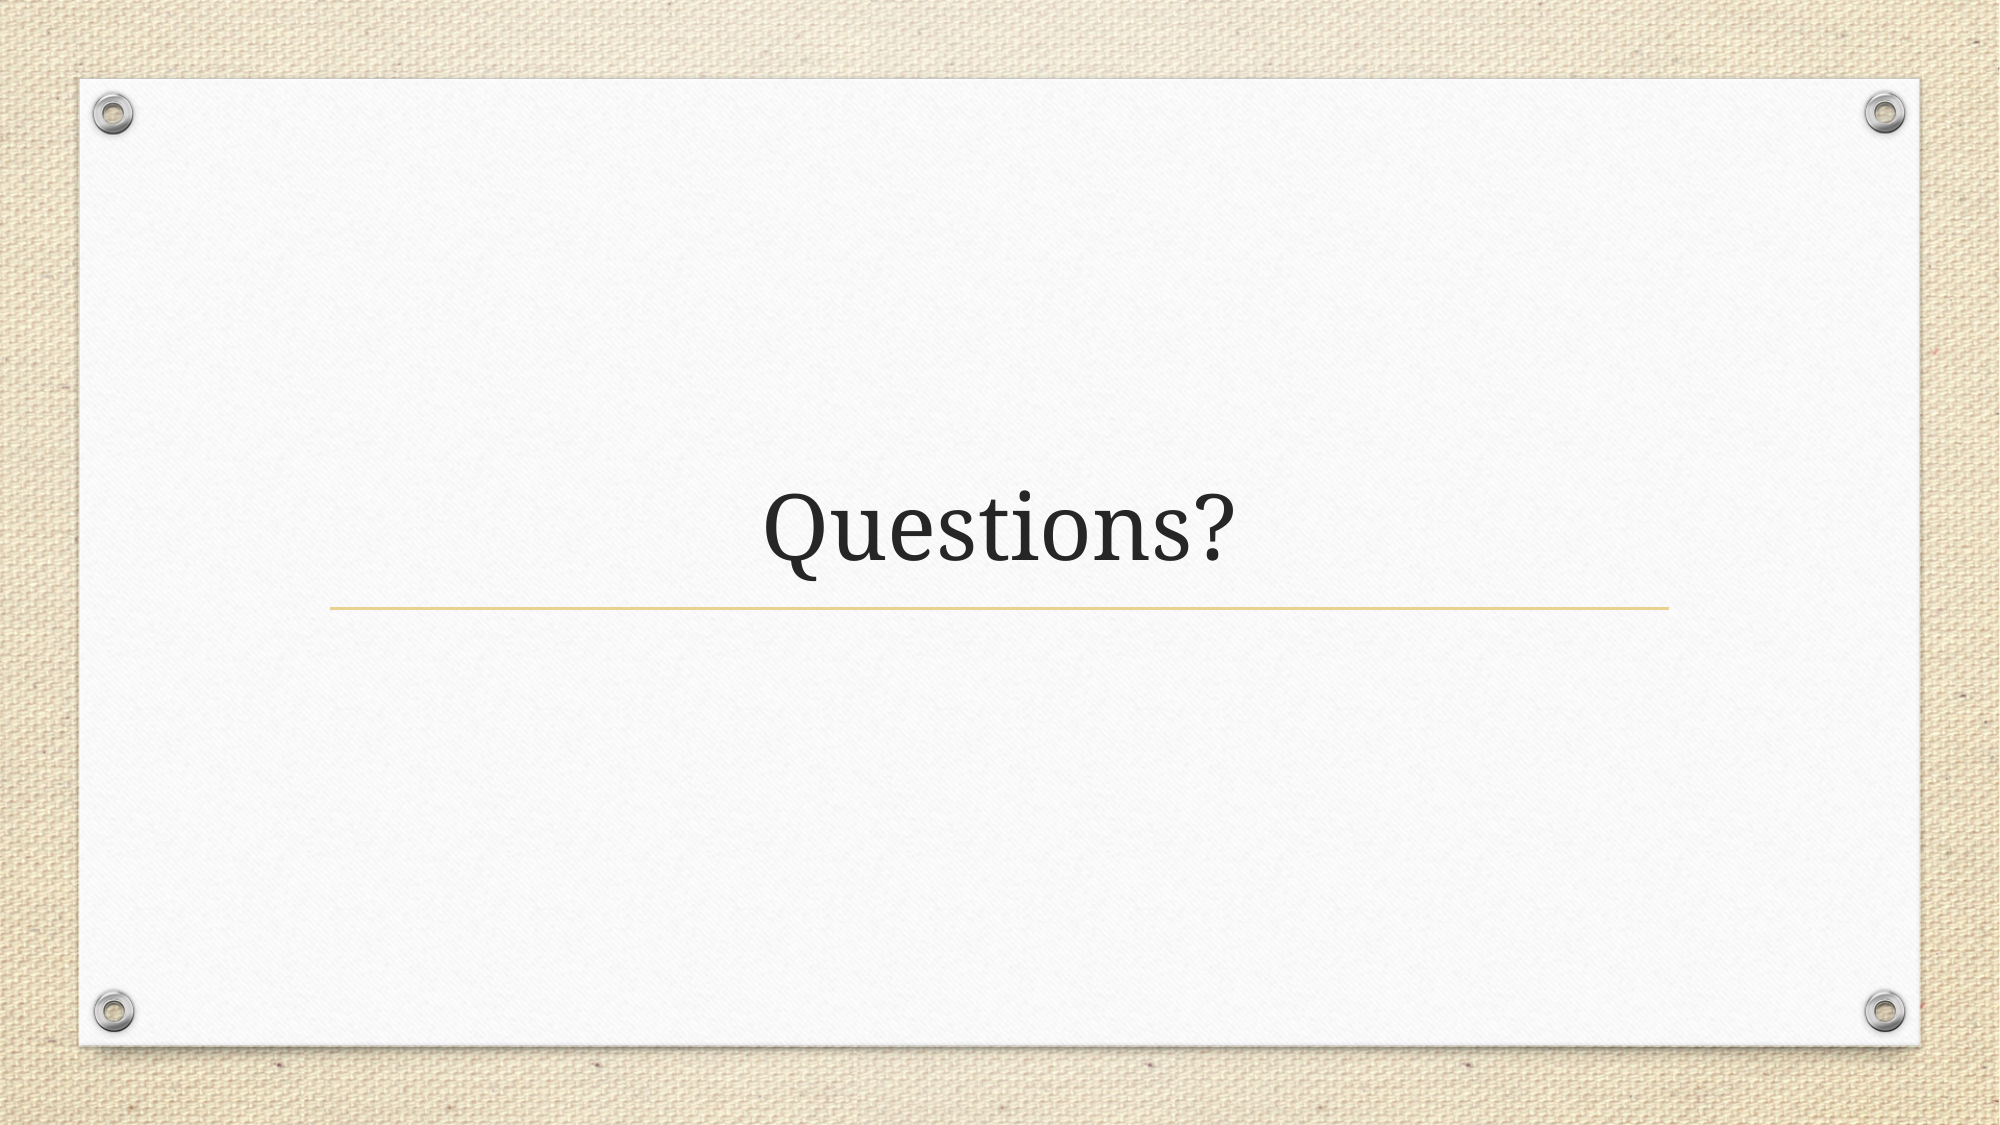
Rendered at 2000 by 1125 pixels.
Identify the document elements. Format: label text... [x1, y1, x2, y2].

picture [0, 0, 2000, 1125]
title Questions? [330, 287, 1669, 587]
